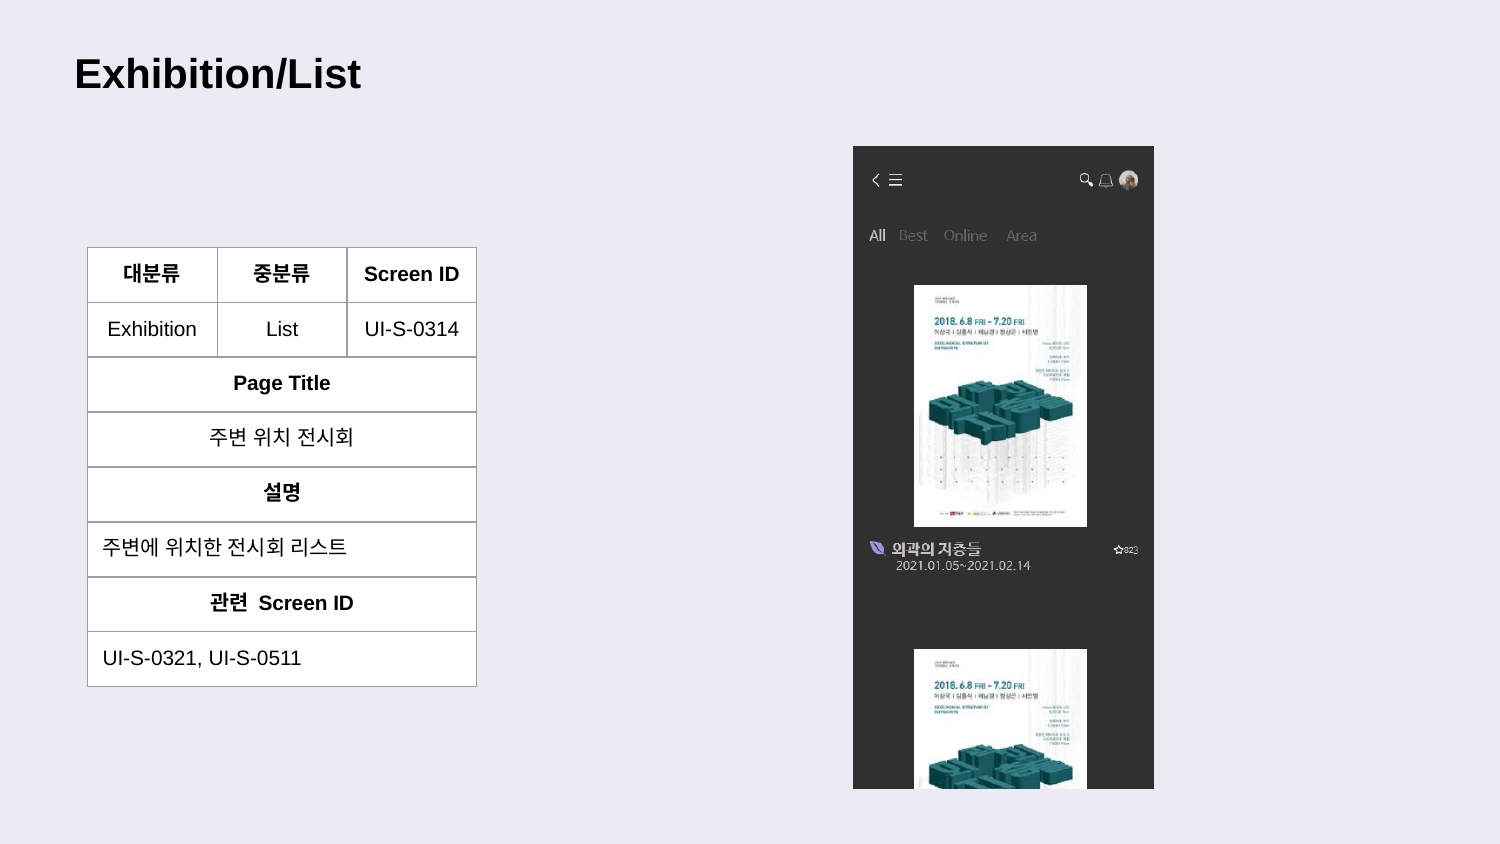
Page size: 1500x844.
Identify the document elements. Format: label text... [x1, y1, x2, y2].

table_header Screen ID [348, 248, 476, 302]
table_cell 주변 위치 전시회 [88, 413, 476, 466]
table_header 대분류 [88, 248, 217, 302]
text_box Exhibition/List [59, 31, 759, 112]
table_cell List [218, 303, 346, 356]
table_cell Page Title [88, 358, 476, 411]
table_cell UI-S-0321, UI-S-0511 [88, 632, 476, 686]
table_cell UI-S-0314 [348, 303, 476, 356]
table_header 중분류 [218, 248, 346, 302]
table_cell Exhibition [88, 303, 217, 356]
table_cell 관련 Screen ID [88, 578, 476, 631]
table_cell 설명 [88, 468, 476, 521]
table_cell 주변에 위치한 전시회 리스트 [88, 523, 476, 576]
picture [853, 146, 1154, 789]
